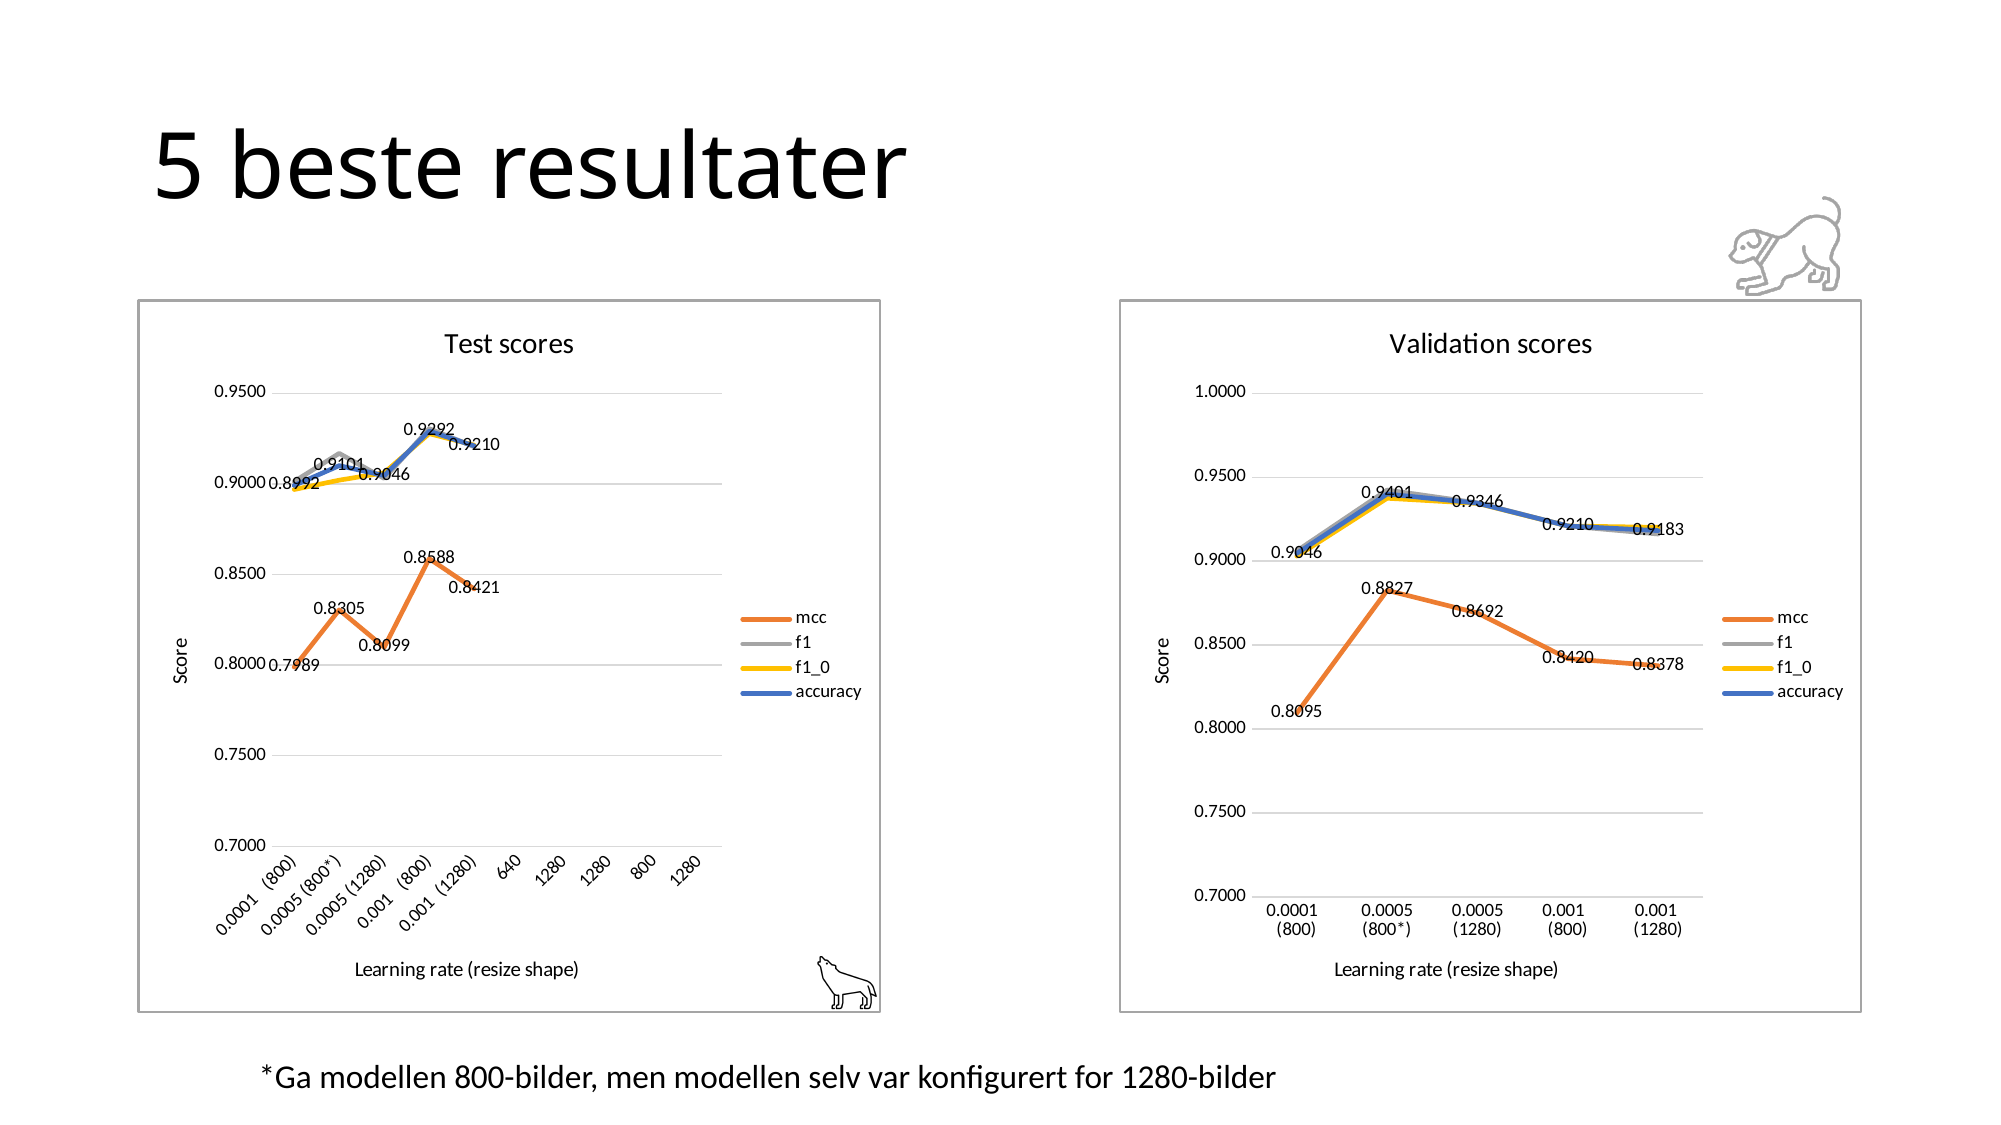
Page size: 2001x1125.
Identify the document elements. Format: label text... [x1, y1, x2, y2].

chart [1119, 299, 1863, 1014]
text_box *Ga modellen 800-bilder, men modellen selv var konfigurert for 1280-bilder [243, 1048, 1294, 1103]
chart [137, 299, 881, 1014]
title 5 beste resultater [137, 59, 1863, 278]
picture [1712, 168, 1863, 319]
picture [812, 948, 881, 1017]
